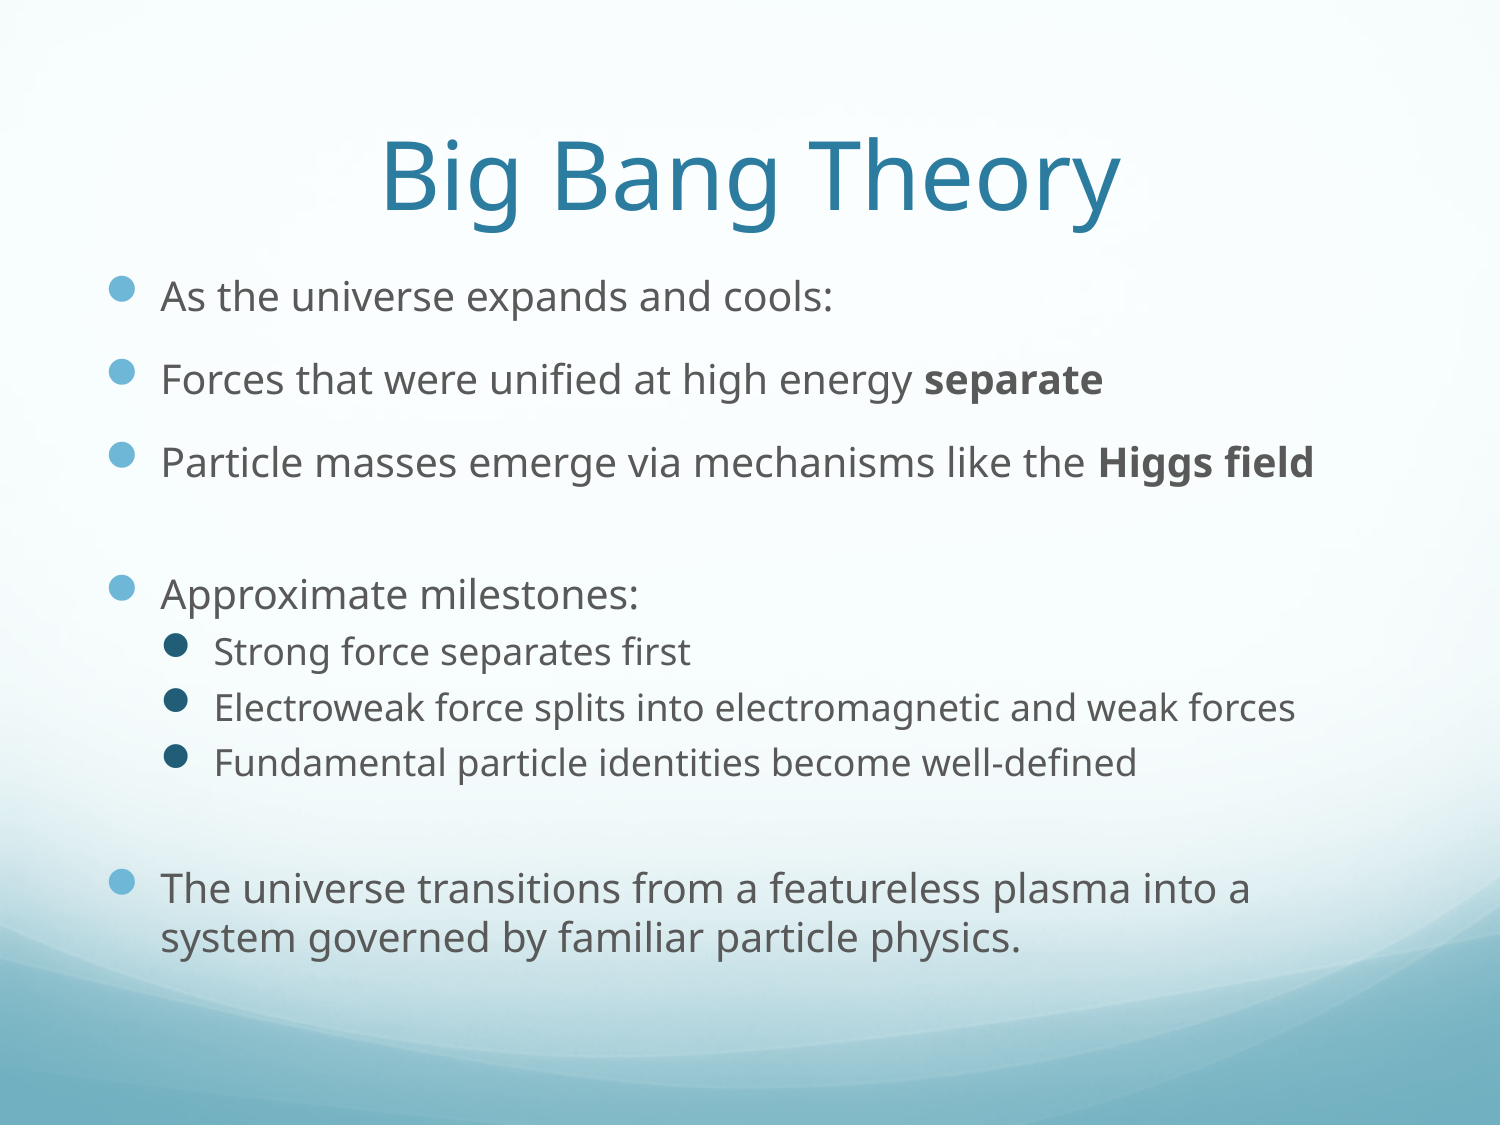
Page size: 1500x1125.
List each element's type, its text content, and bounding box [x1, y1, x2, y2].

list As the universe expands and cools: Forces that were unified at high energy separate Particle masses emerge via mechanisms like the Higgs field Approximate milestones: Strong force separates first Electroweak force splits into electromagnetic and weak forces Fundamental particle identities become well-defined The universe transitions from a featureless plasma into a system governed by familiar particle physics. [90, 262, 1410, 975]
title Big Bang Theory [90, 17, 1410, 237]
